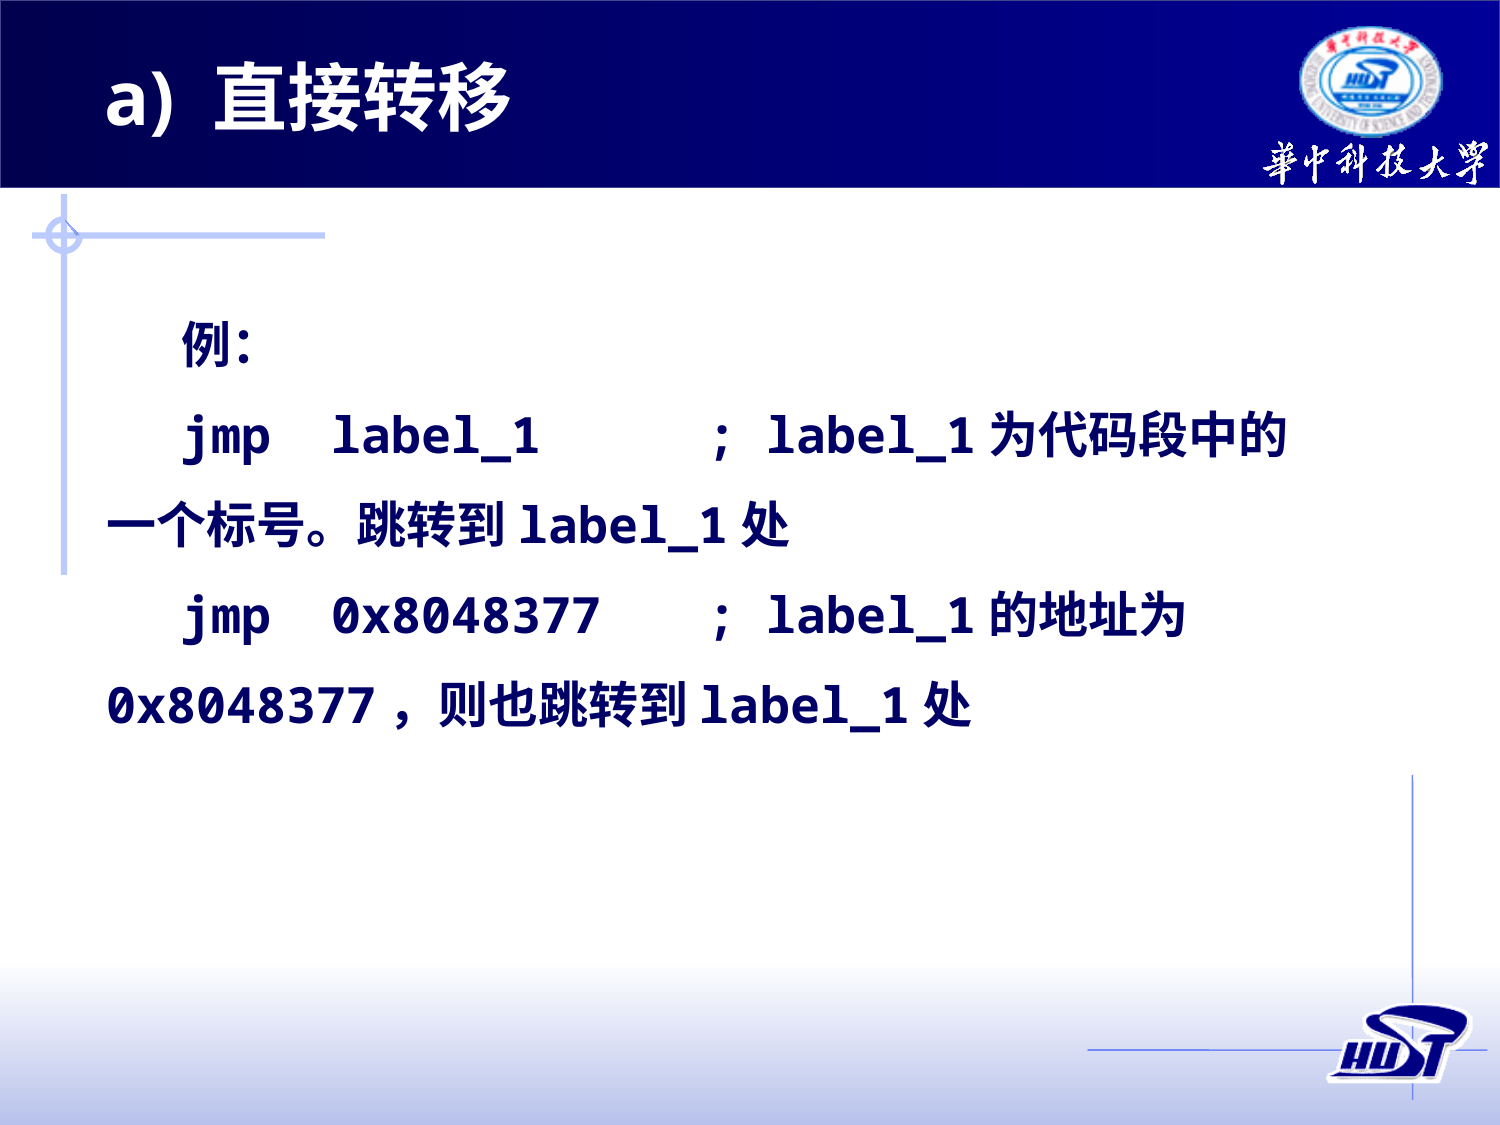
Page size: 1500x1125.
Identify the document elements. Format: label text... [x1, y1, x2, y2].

picture [1262, 140, 1488, 185]
text_box a) 直接转移 [89, 42, 1308, 148]
picture [1299, 26, 1443, 138]
text_box 例： jmp label_1 ; label_1为代码段中的一个标号。跳转到label_1处 jmp 0x8048377 ; label_1的地址为0x8048377，则也跳转到label_1处 [29, 275, 1351, 850]
